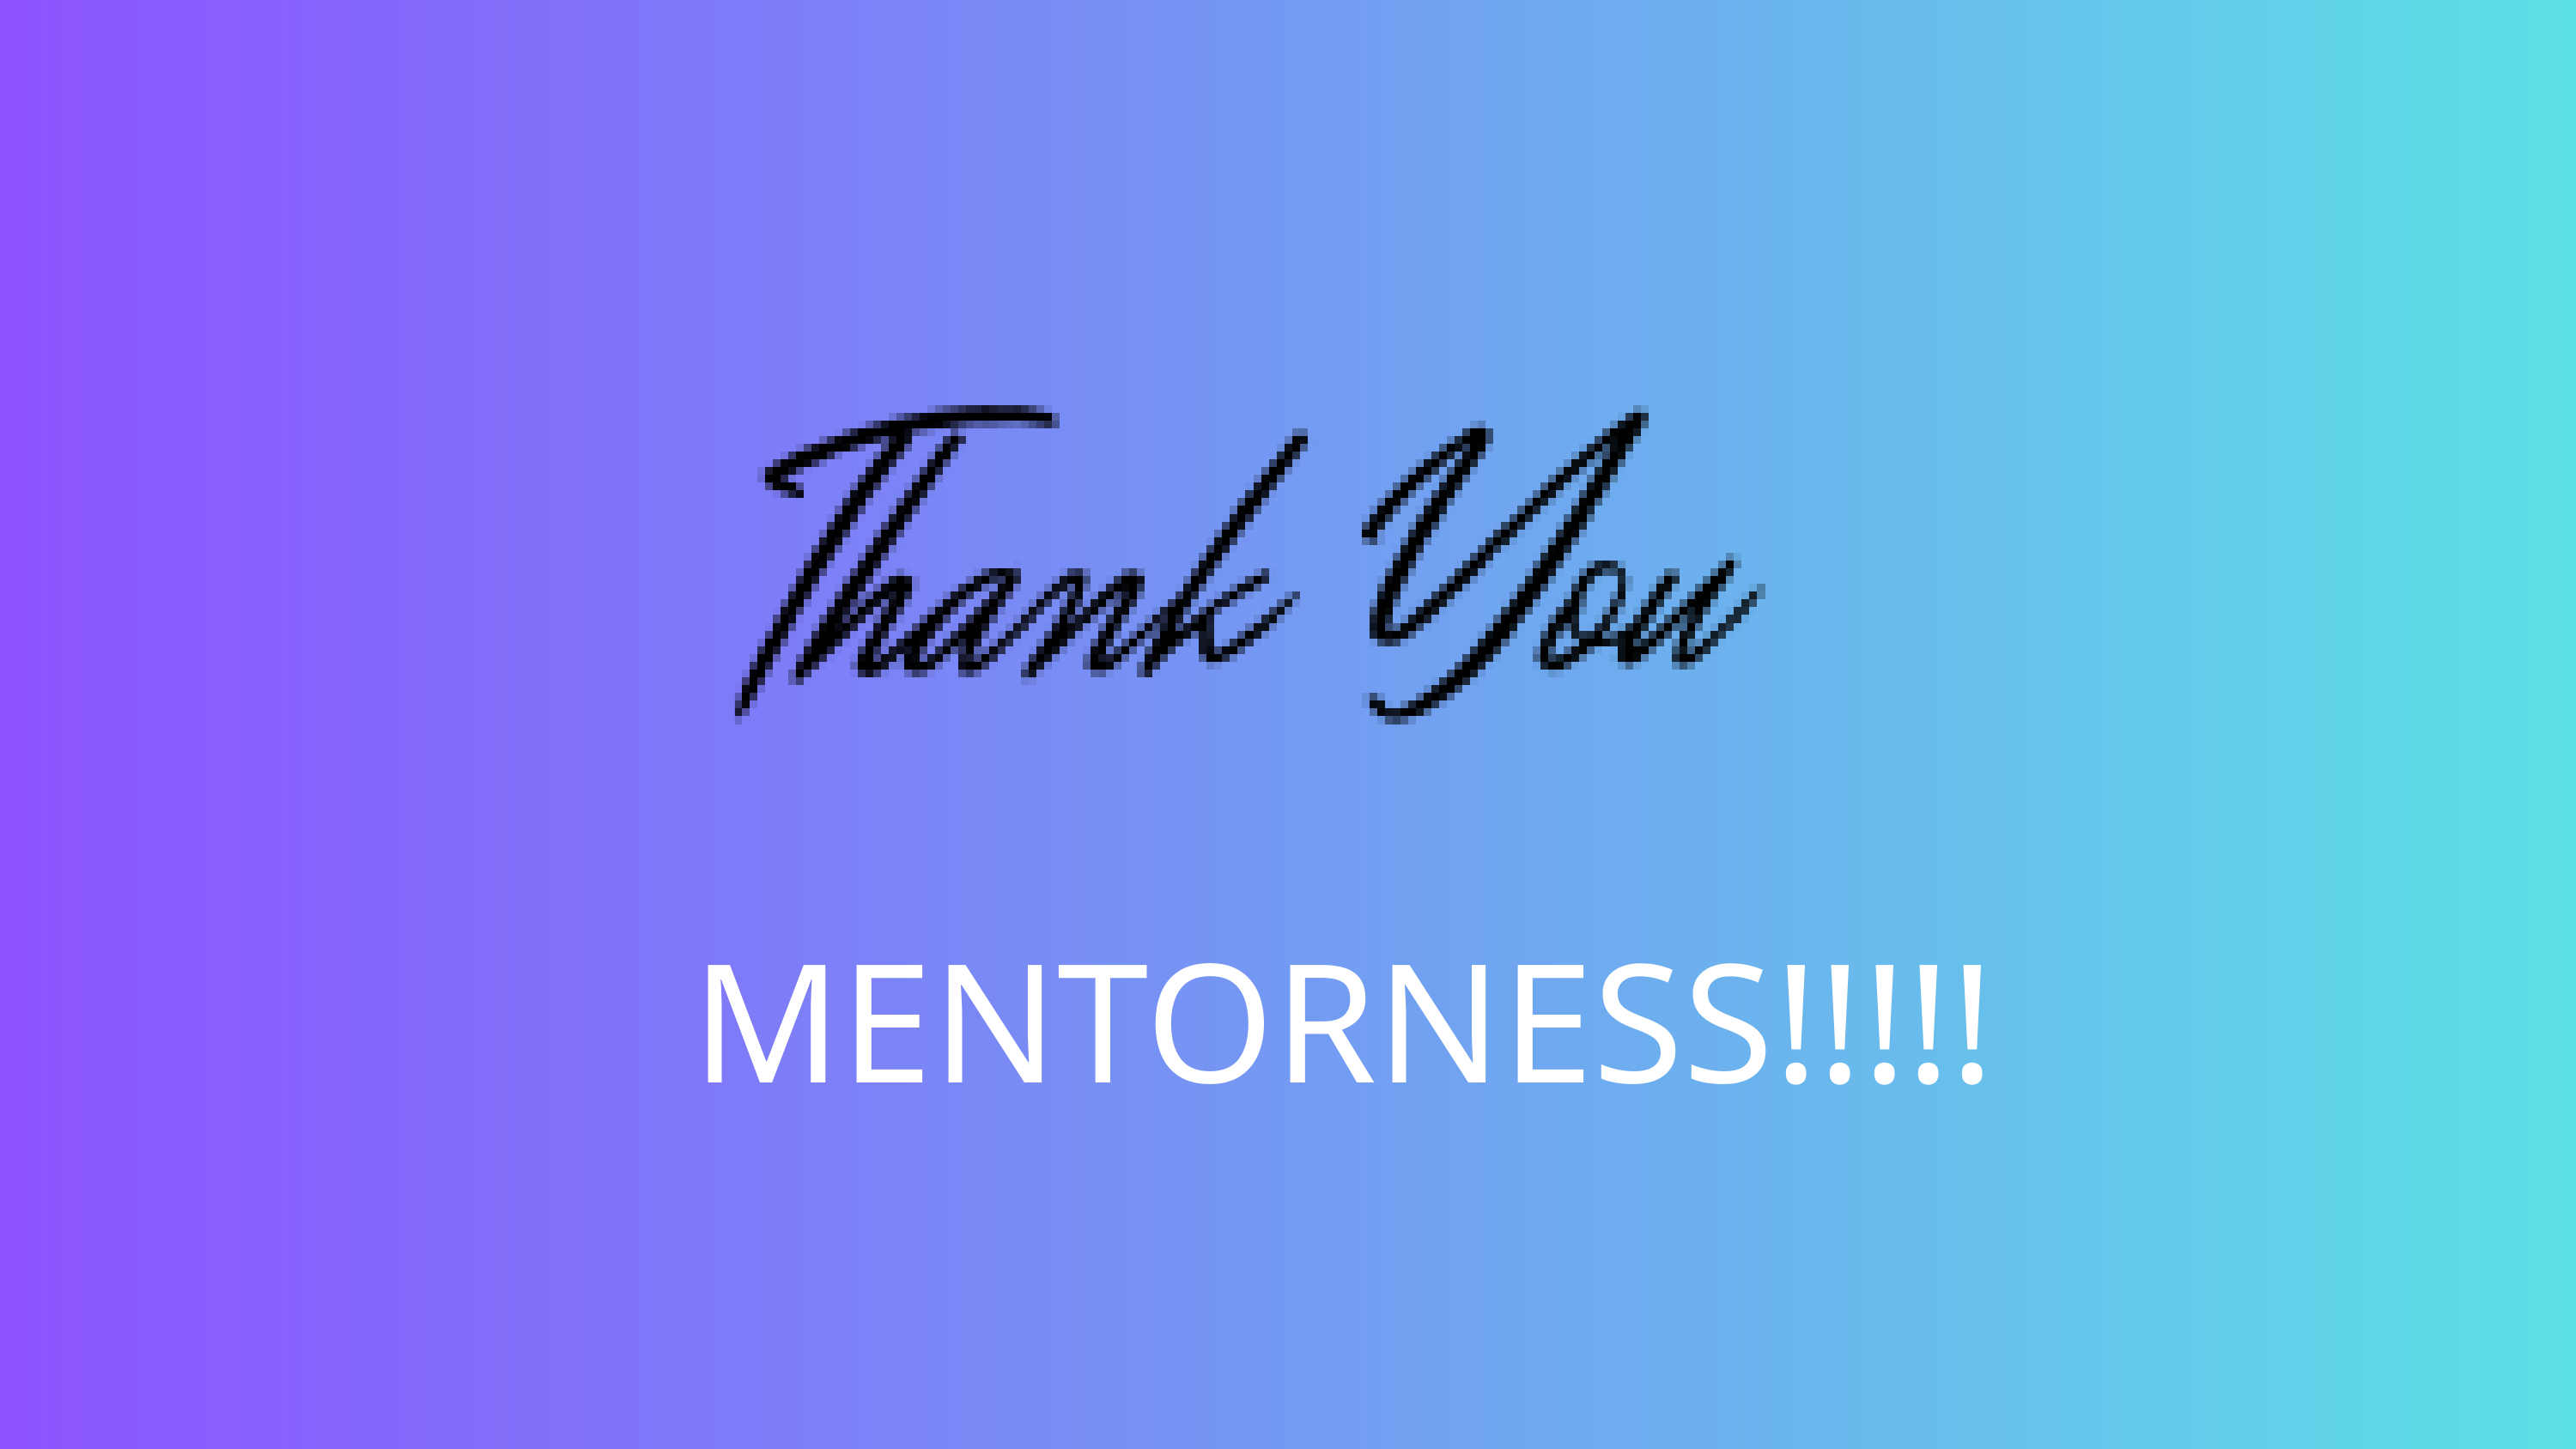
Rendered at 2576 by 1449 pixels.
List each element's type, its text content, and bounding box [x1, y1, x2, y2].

text_box [734, 405, 1765, 724]
text_box MENTORNESS!!!!! [624, 885, 2020, 1116]
